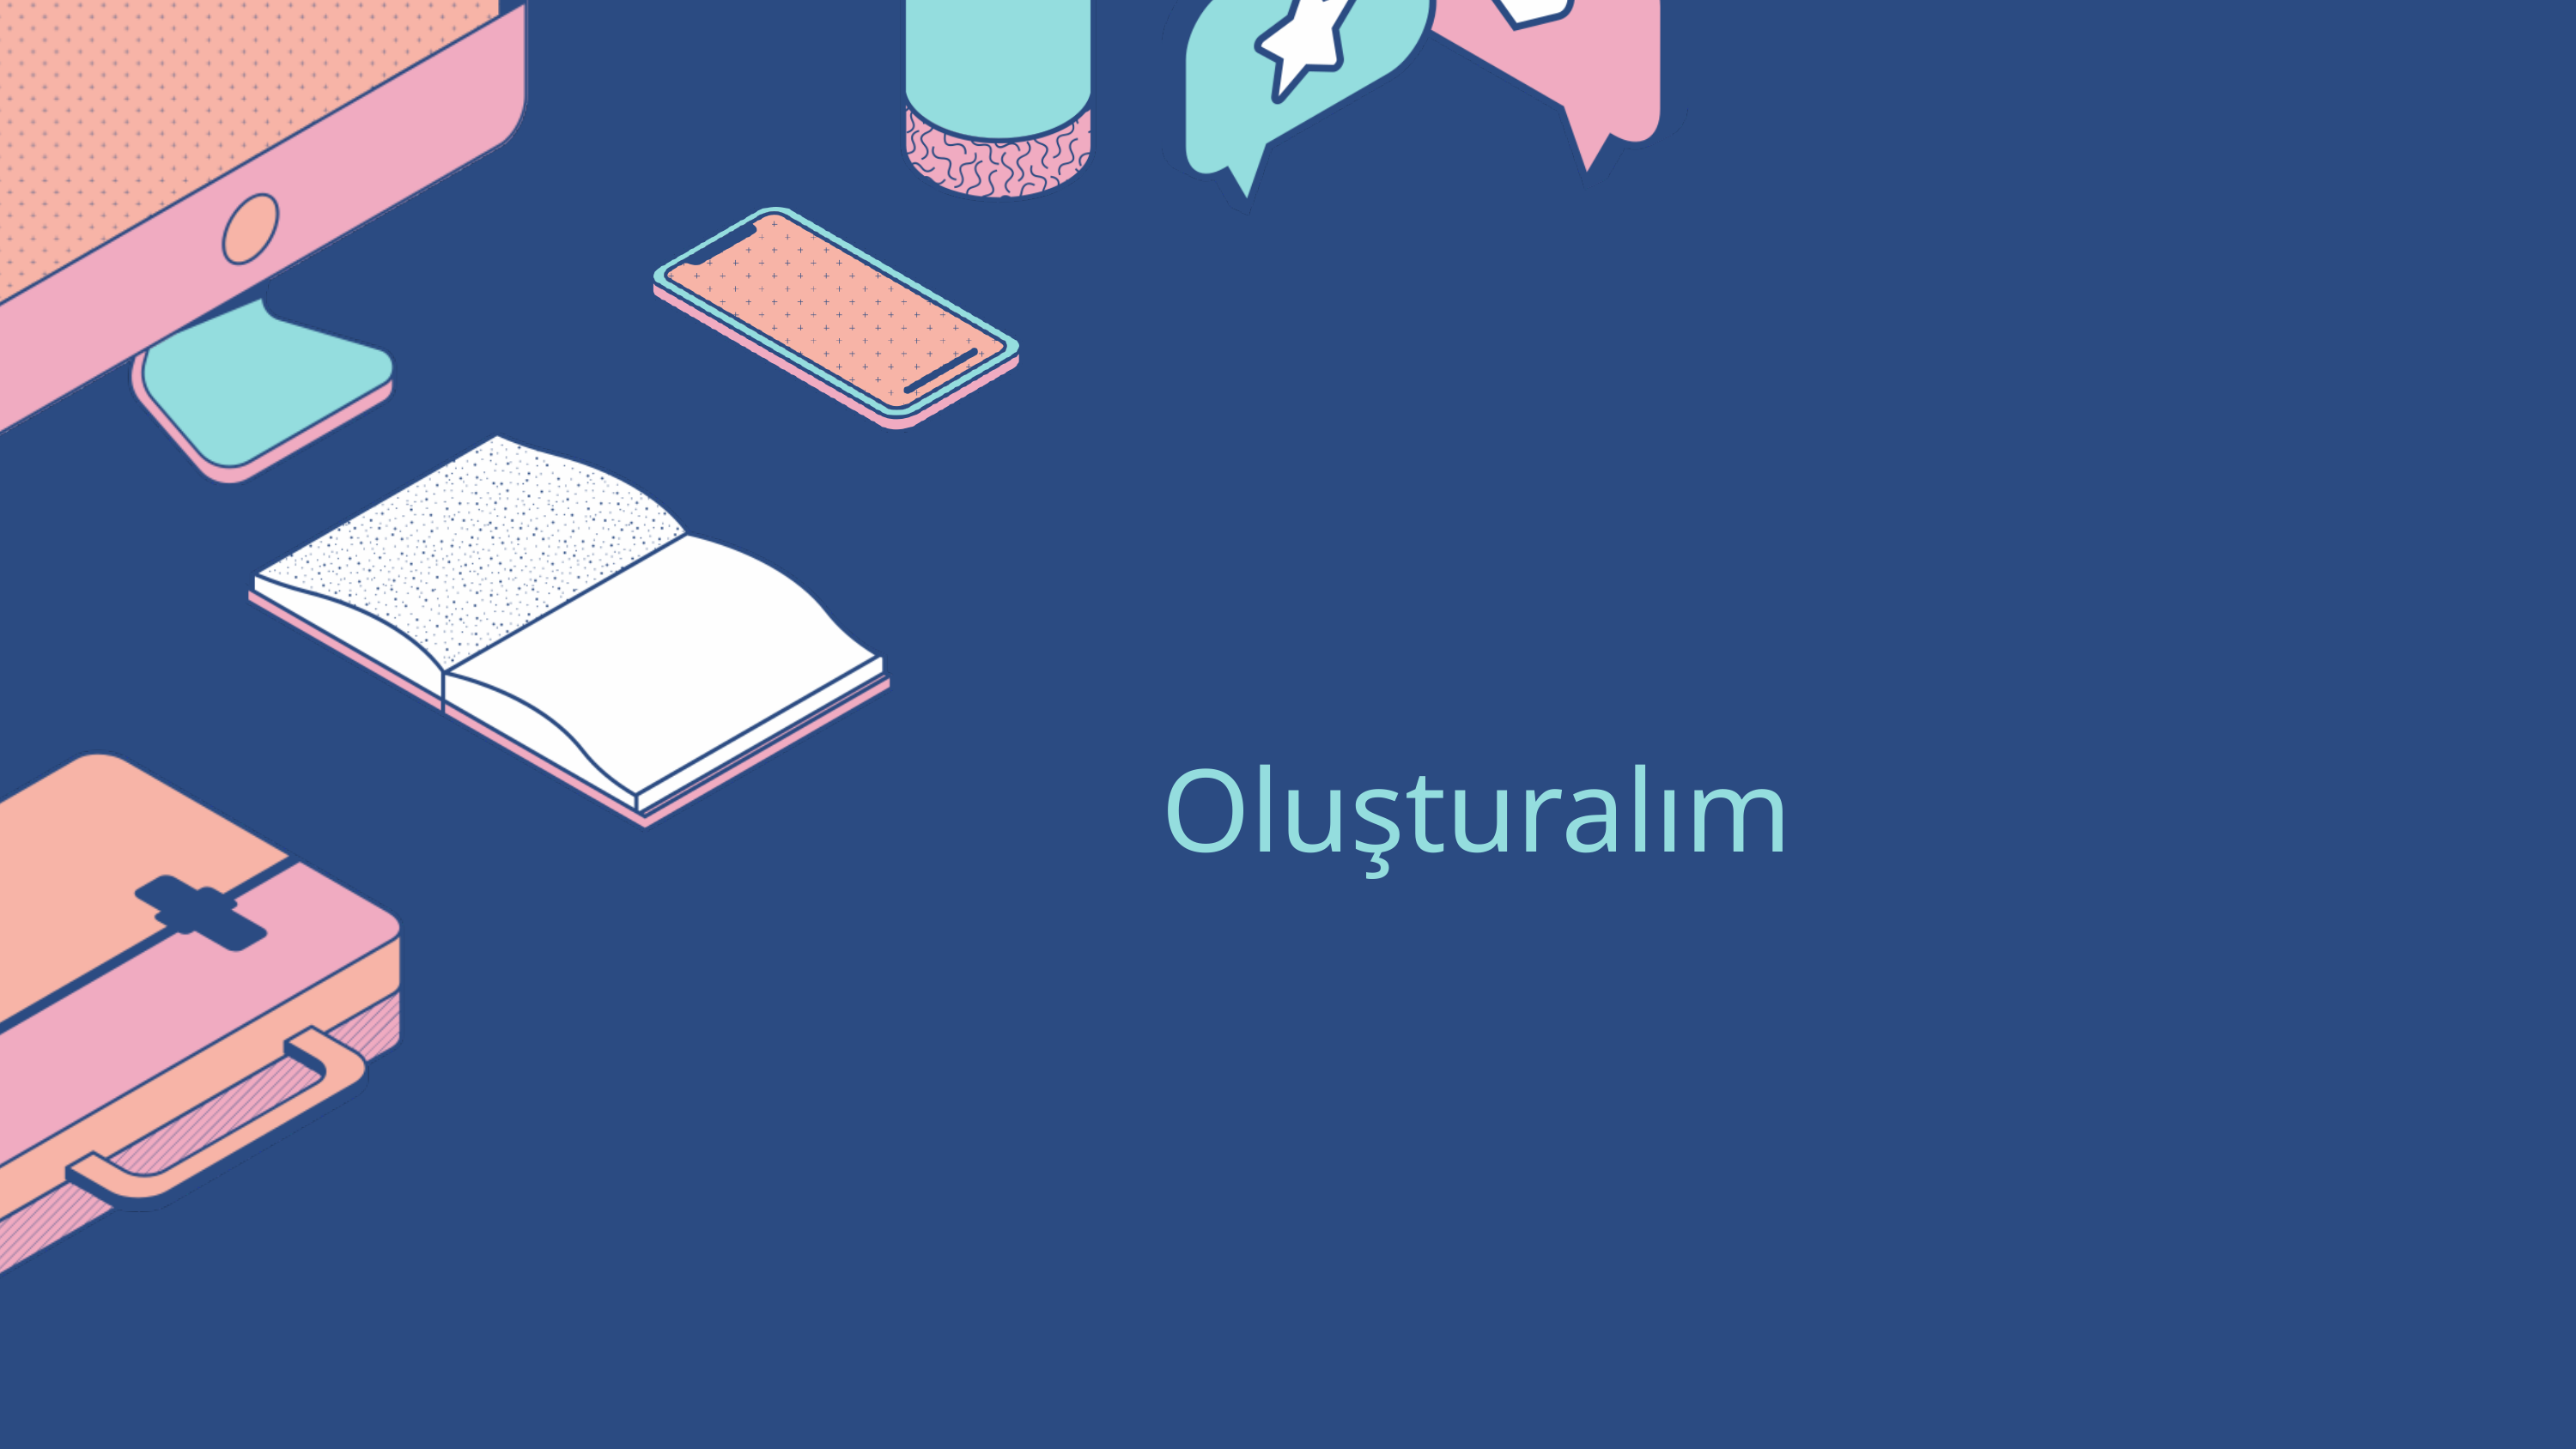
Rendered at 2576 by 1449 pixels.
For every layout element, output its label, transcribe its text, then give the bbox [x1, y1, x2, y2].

text_box [0, 749, 406, 1329]
text_box [1161, 0, 1689, 217]
text_box [245, 432, 894, 833]
text_box [0, 0, 529, 487]
text_box [893, 0, 1103, 203]
text_box Oluşturalım [1161, 755, 2474, 876]
text_box [649, 203, 1023, 433]
